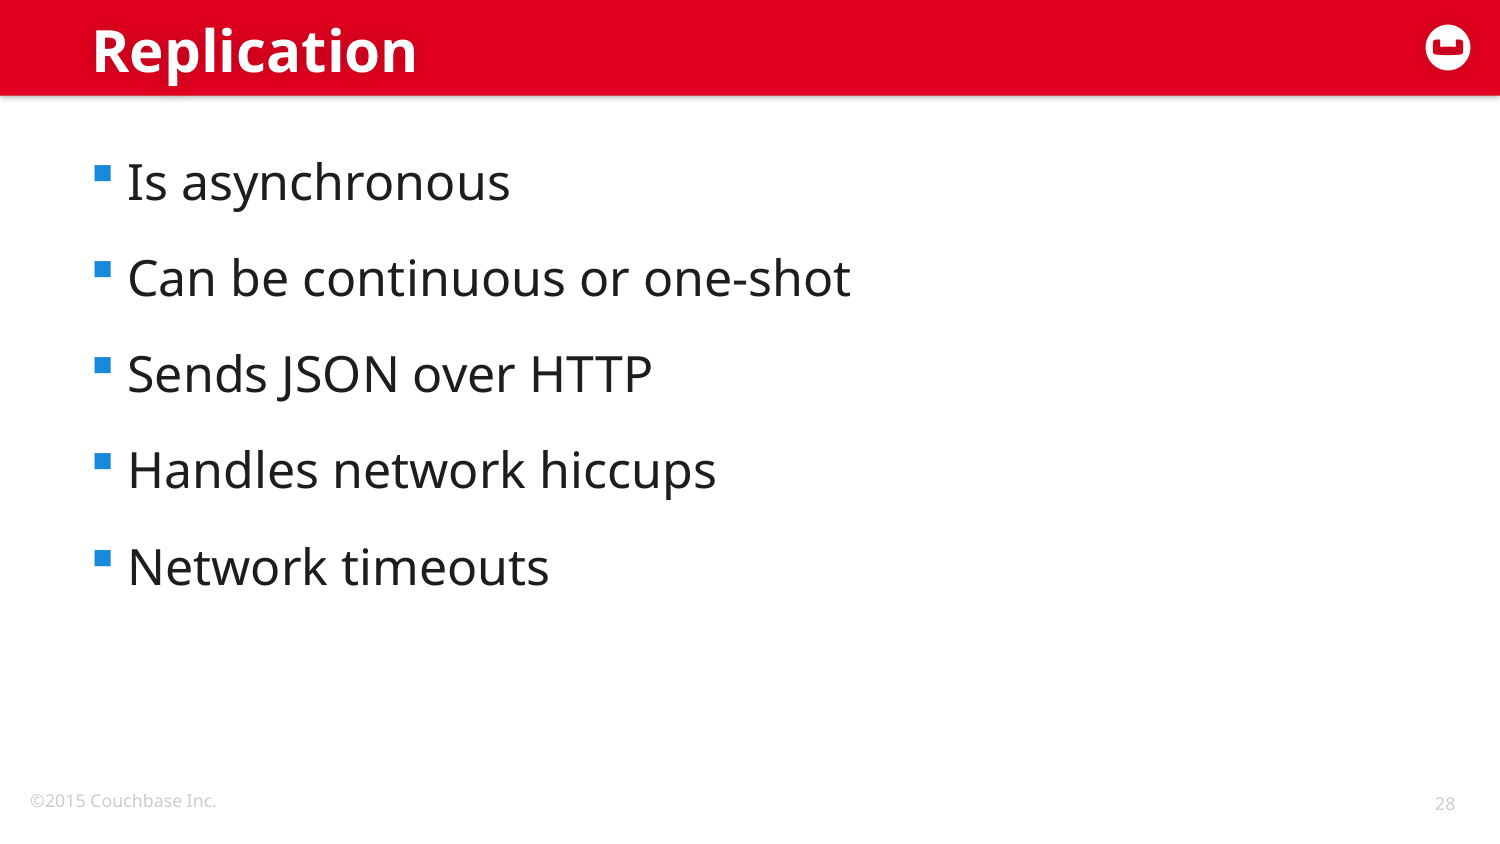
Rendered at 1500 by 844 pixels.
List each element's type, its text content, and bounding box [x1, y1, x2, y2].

list Is asynchronous Can be continuous or one-shot Sends JSON over HTTP Handles network hiccups Network timeouts [75, 112, 1389, 670]
title Replication [76, 3, 1389, 92]
picture [1425, 24, 1471, 71]
